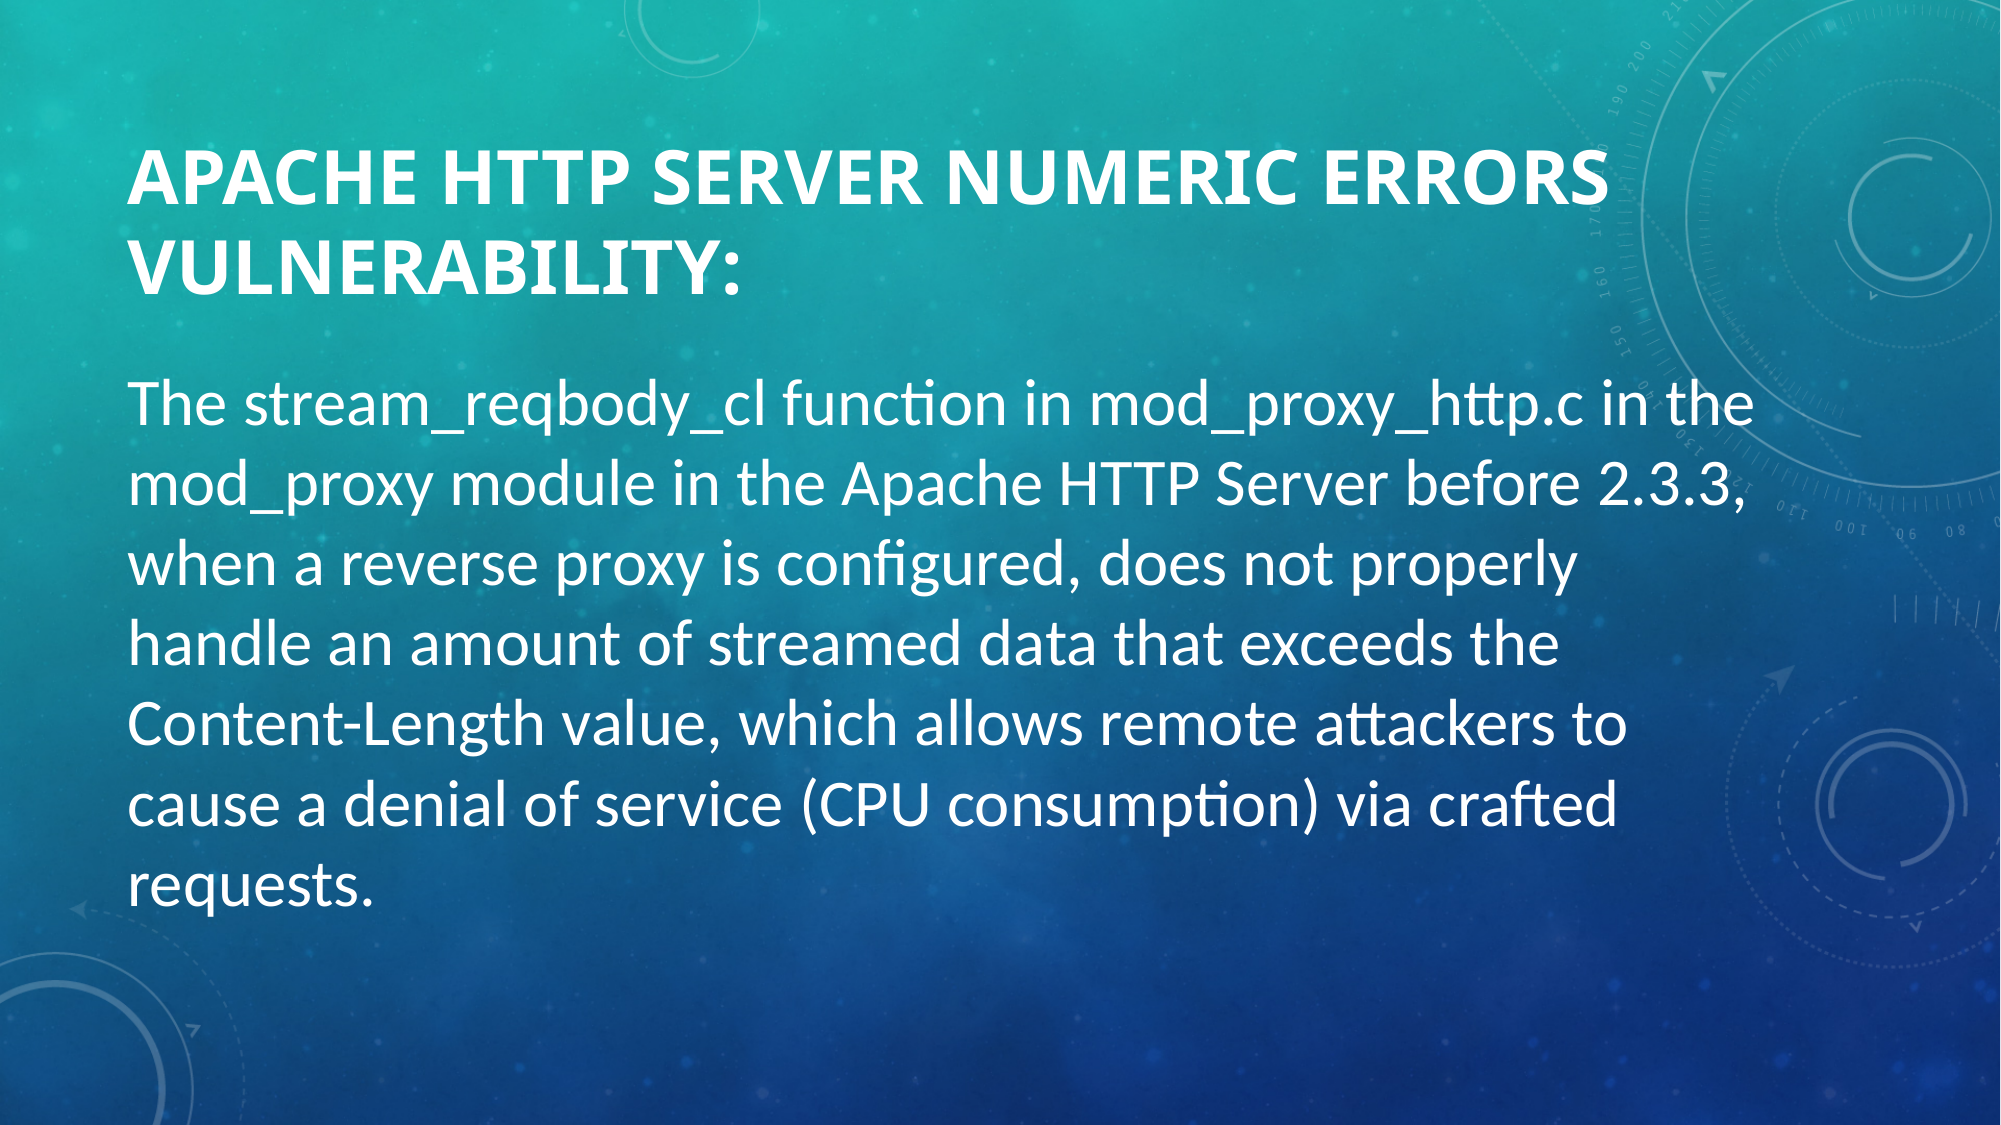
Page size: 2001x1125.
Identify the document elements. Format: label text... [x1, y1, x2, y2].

list The stream_reqbody_cl function in mod_proxy_http.c in the mod_proxy module in the Apache HTTP Server before 2.3.3, when a reverse proxy is configured, does not properly handle an amount of streamed data that exceeds the Content-Length value, which allows remote attackers to cause a denial of service (CPU consumption) via crafted requests. [112, 351, 1775, 950]
title Apache HTTP Server Numeric Errors Vulnerability: [112, 99, 1775, 339]
picture [0, 0, 2001, 1125]
